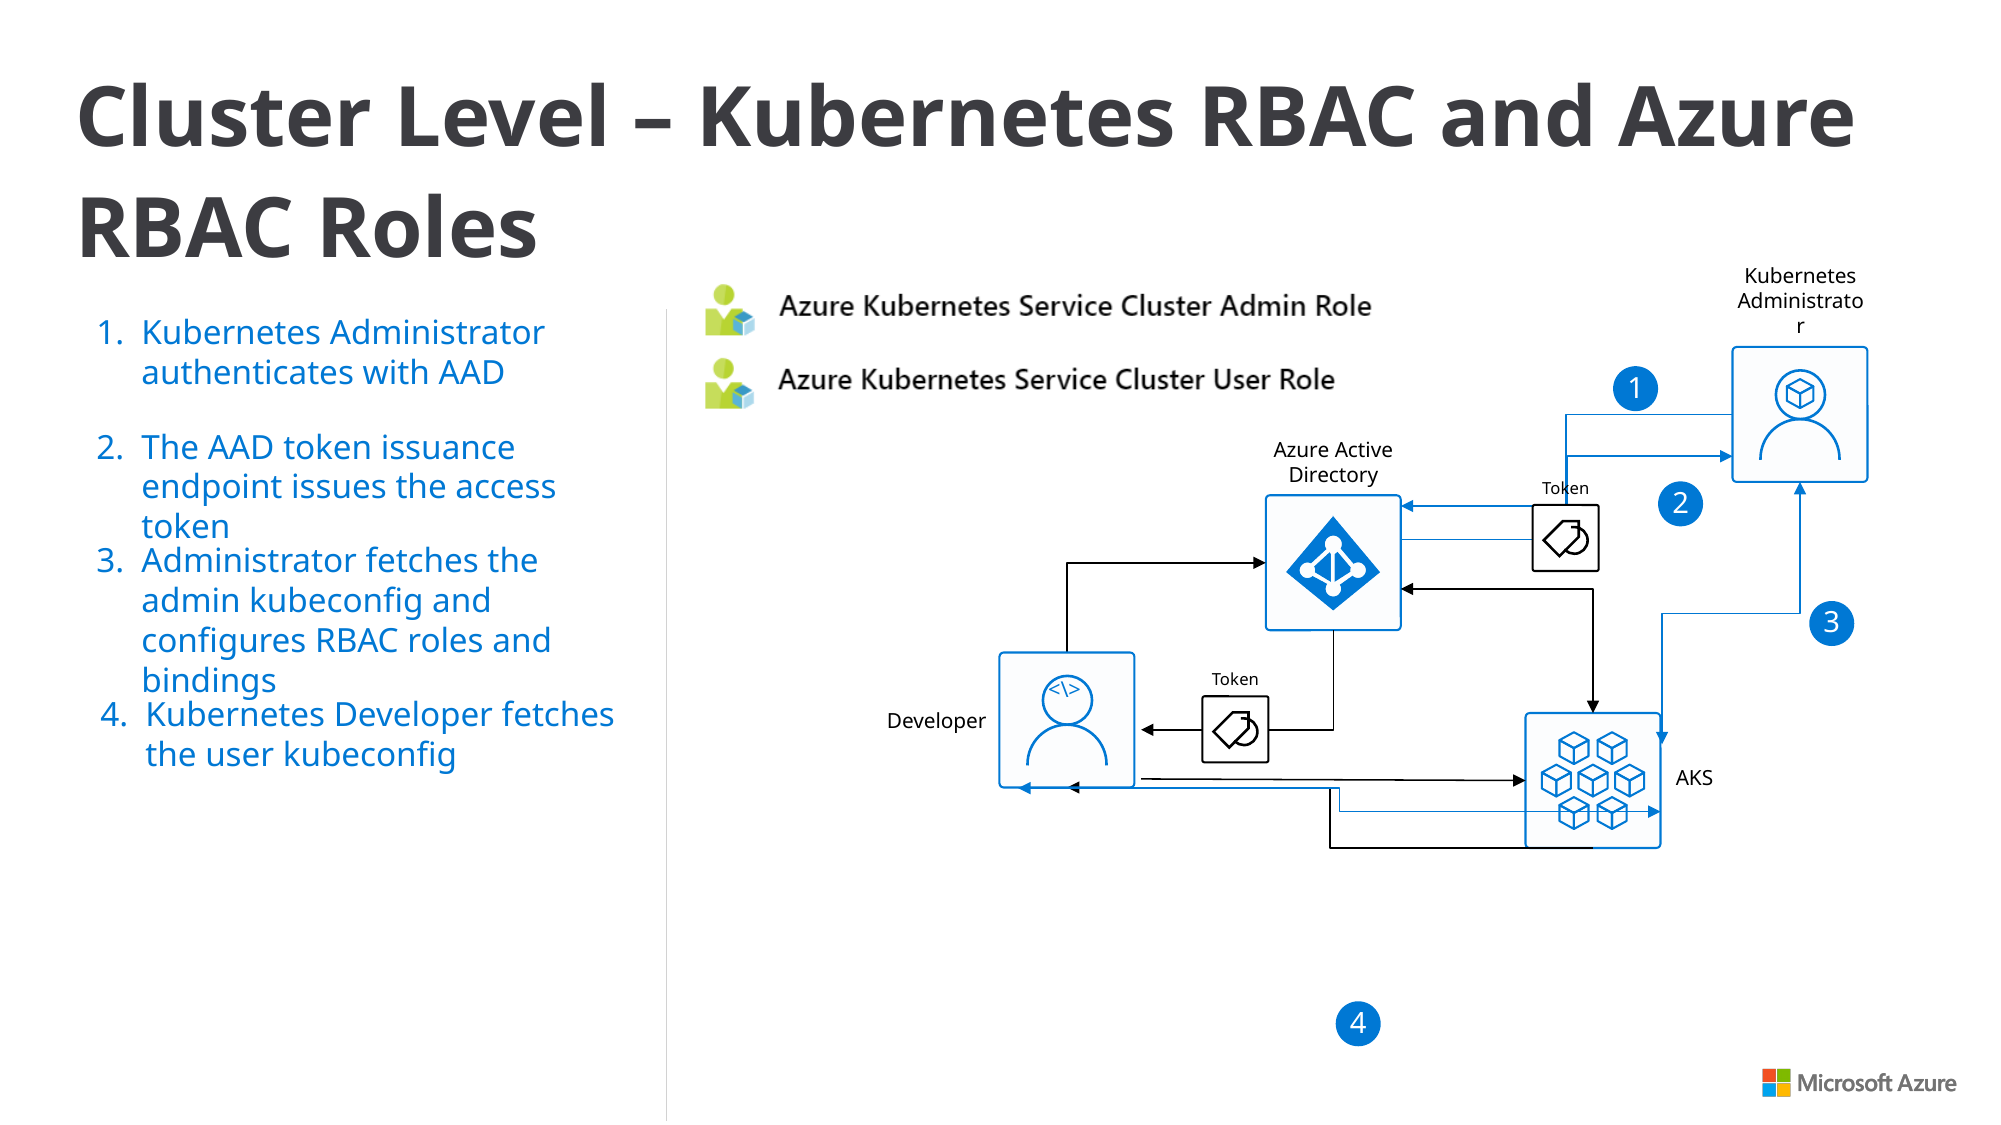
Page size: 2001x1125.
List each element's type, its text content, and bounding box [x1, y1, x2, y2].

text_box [1121, 507, 1212, 708]
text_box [1299, 781, 1361, 787]
text_box Kubernetes Administrator authenticates with AAD [96, 311, 643, 392]
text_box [1402, 455, 1733, 540]
text_box Kubernetes Developer fetches the user kubeconfig [100, 693, 647, 774]
picture [1735, 1041, 1985, 1124]
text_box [1187, 583, 1288, 777]
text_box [1299, 812, 1361, 1081]
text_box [1434, 554, 1560, 748]
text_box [1017, 787, 1661, 812]
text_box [880, 652, 1135, 788]
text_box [1732, 287, 1868, 483]
text_box 4 [1361, 1000, 1382, 1047]
picture [690, 272, 1381, 345]
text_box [1531, 477, 1601, 572]
text_box Cluster Level – Kubernetes RBAC and Azure RBAC Roles [60, 67, 1960, 175]
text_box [1400, 414, 1733, 507]
text_box The AAD token issuance endpoint issues the access token [96, 425, 643, 539]
text_box 1 [1612, 365, 1659, 412]
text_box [1599, 543, 1863, 683]
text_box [1525, 712, 1754, 849]
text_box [1201, 668, 1270, 763]
picture [689, 351, 1342, 416]
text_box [1299, 554, 1361, 778]
text_box Administrator fetches the admin kubeconfig and configures RBAC roles and bindings [96, 539, 643, 739]
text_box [1265, 435, 1401, 631]
